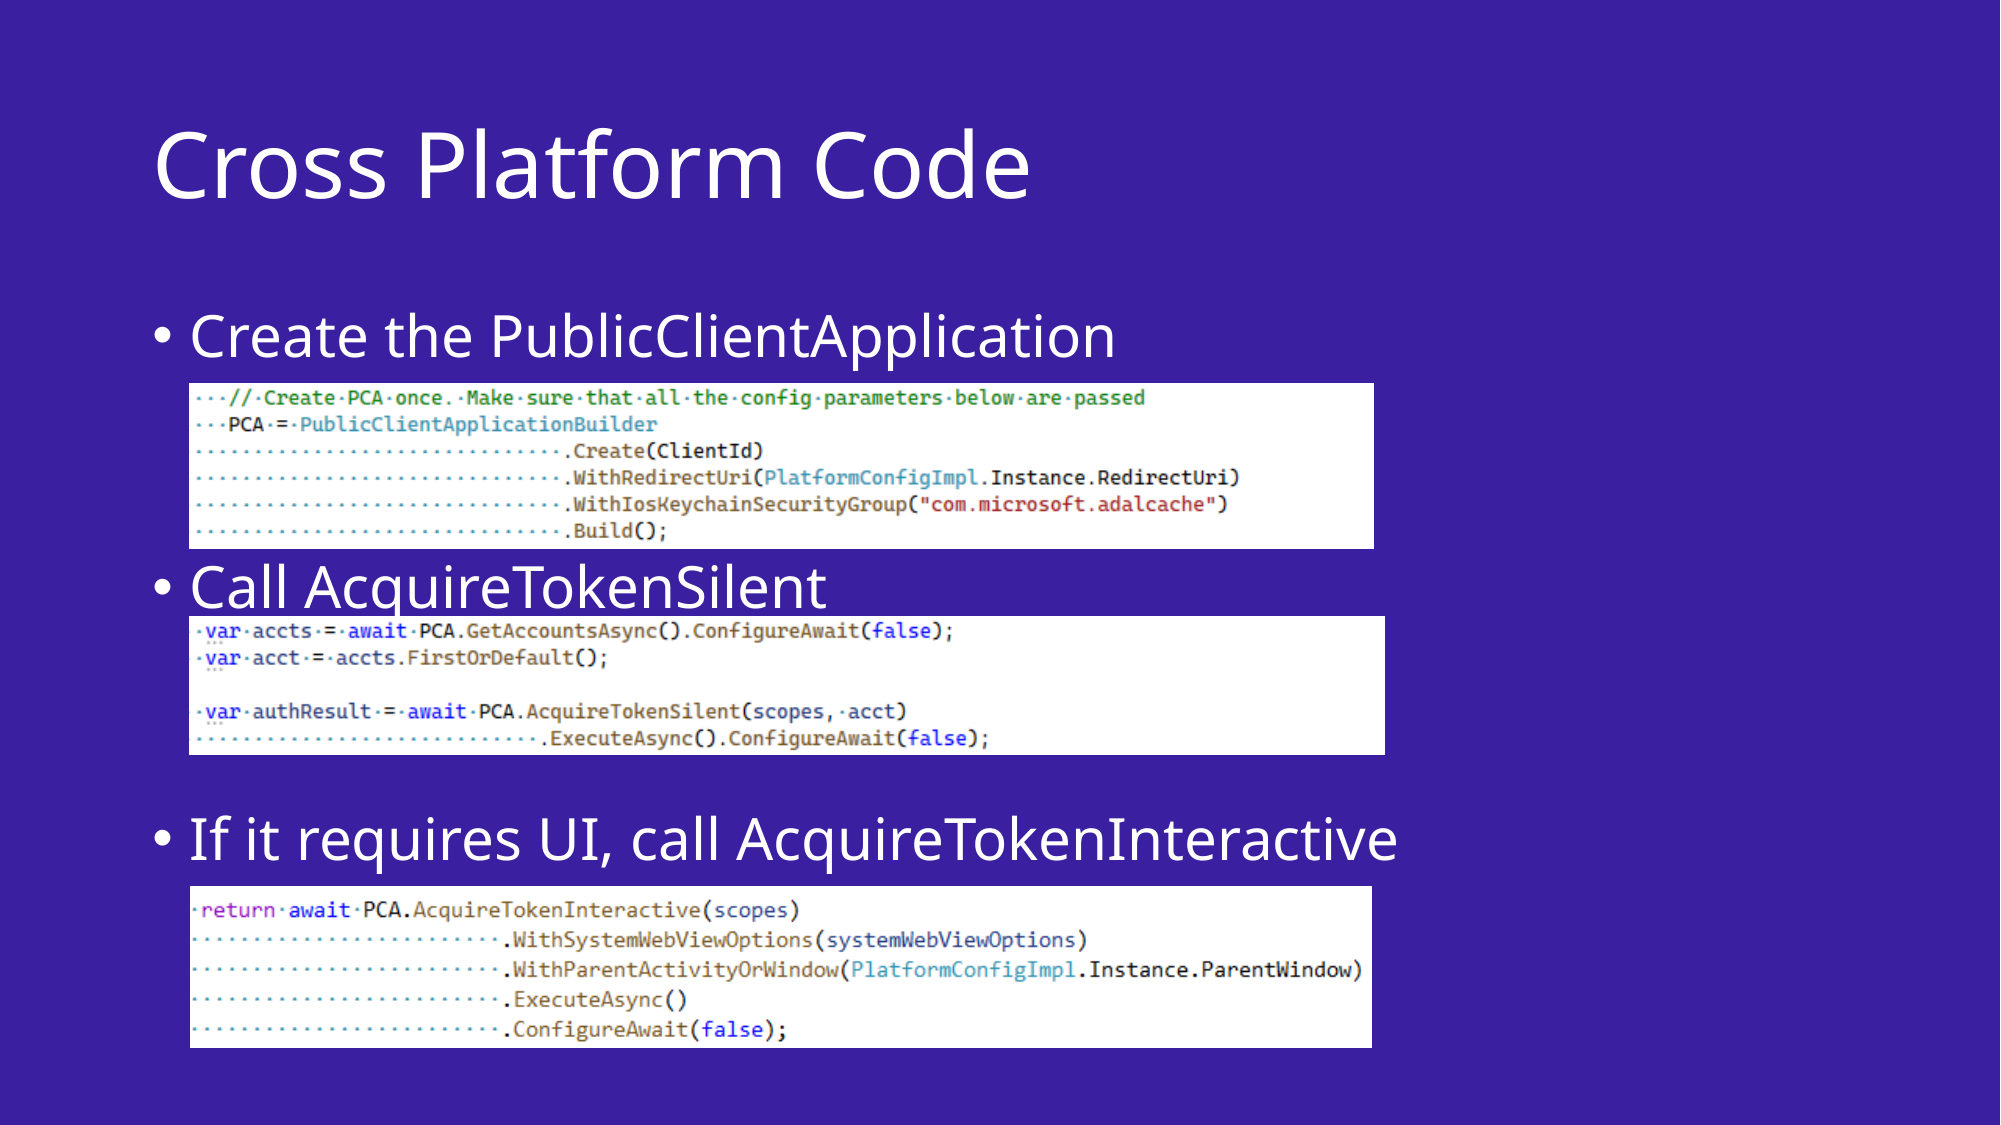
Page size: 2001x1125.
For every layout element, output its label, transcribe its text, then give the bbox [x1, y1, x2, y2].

list Create the PublicClientApplication Call AcquireTokenSilent If it requires UI, call AcquireTokenInteractive [137, 299, 1863, 1014]
picture [190, 886, 1372, 1048]
picture [189, 616, 1385, 755]
title Cross Platform Code [137, 59, 1863, 278]
picture [188, 383, 1374, 550]
